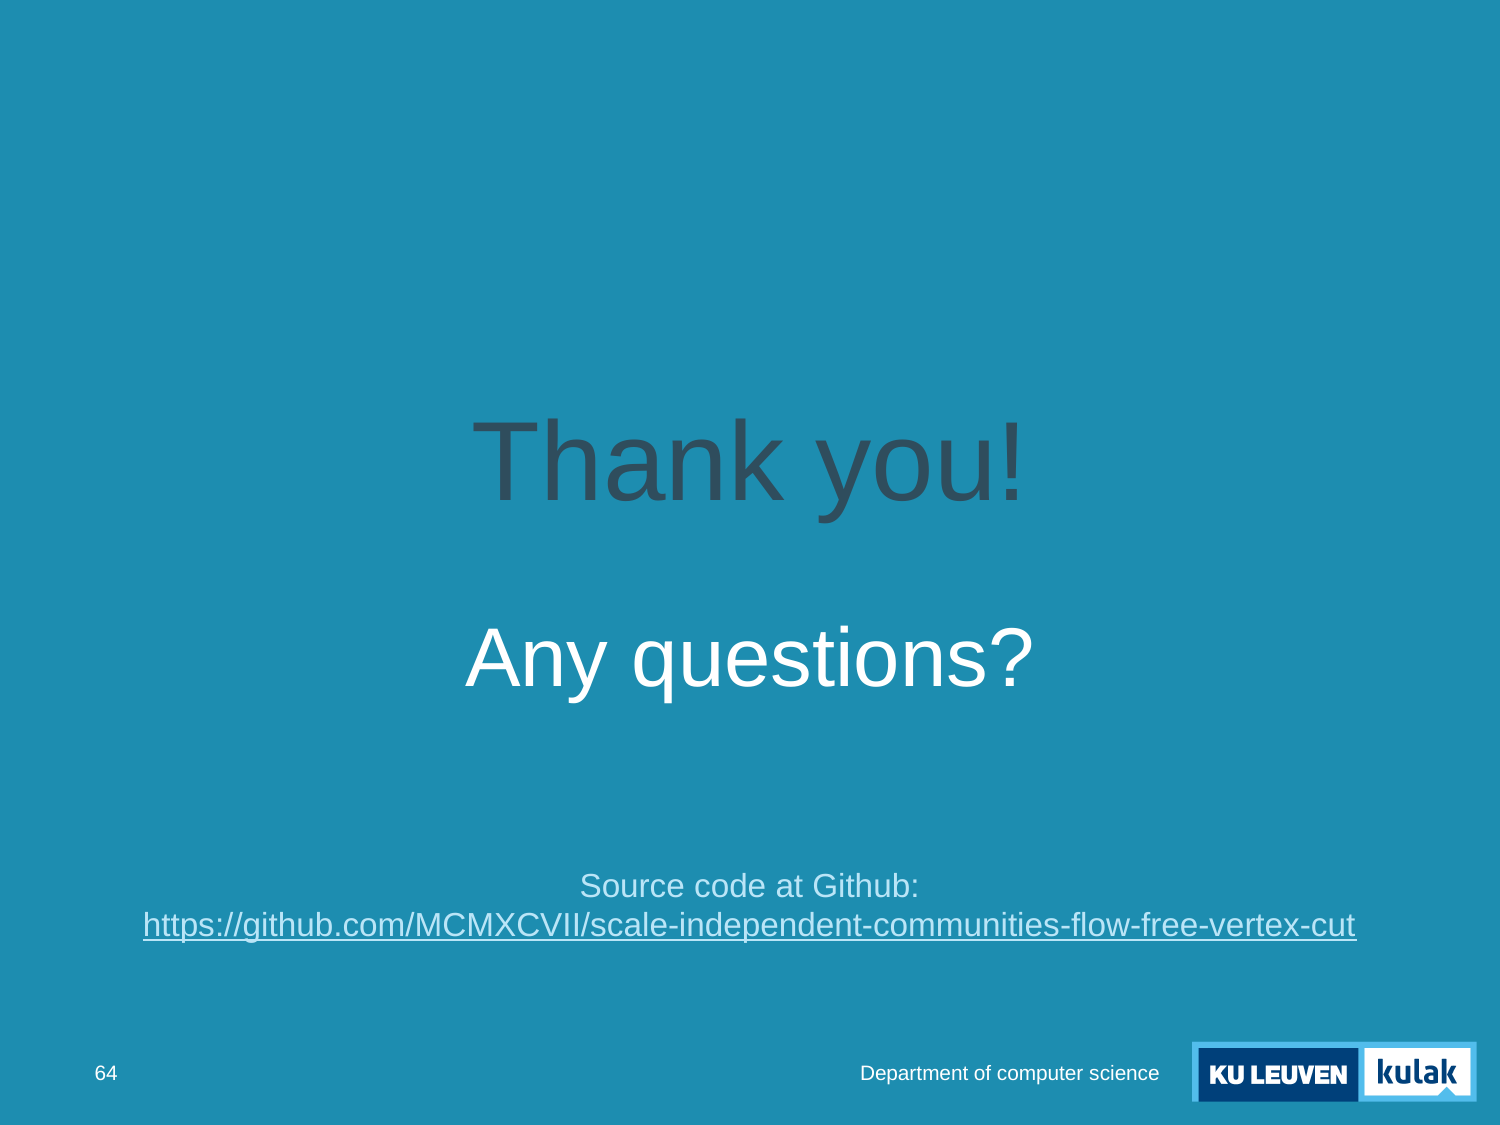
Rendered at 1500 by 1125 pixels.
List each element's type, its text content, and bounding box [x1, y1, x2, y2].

footer Department of computer science [583, 1018, 1190, 1125]
title Thank you! Any questions? [109, 141, 1391, 856]
slide_number 64 [94, 1018, 201, 1125]
picture [1192, 1041, 1477, 1102]
text_box Source code at Github: https://github.com/MCMXCVII/scale-independent-communities-flow-free-vertex-cut [0, 856, 1500, 951]
